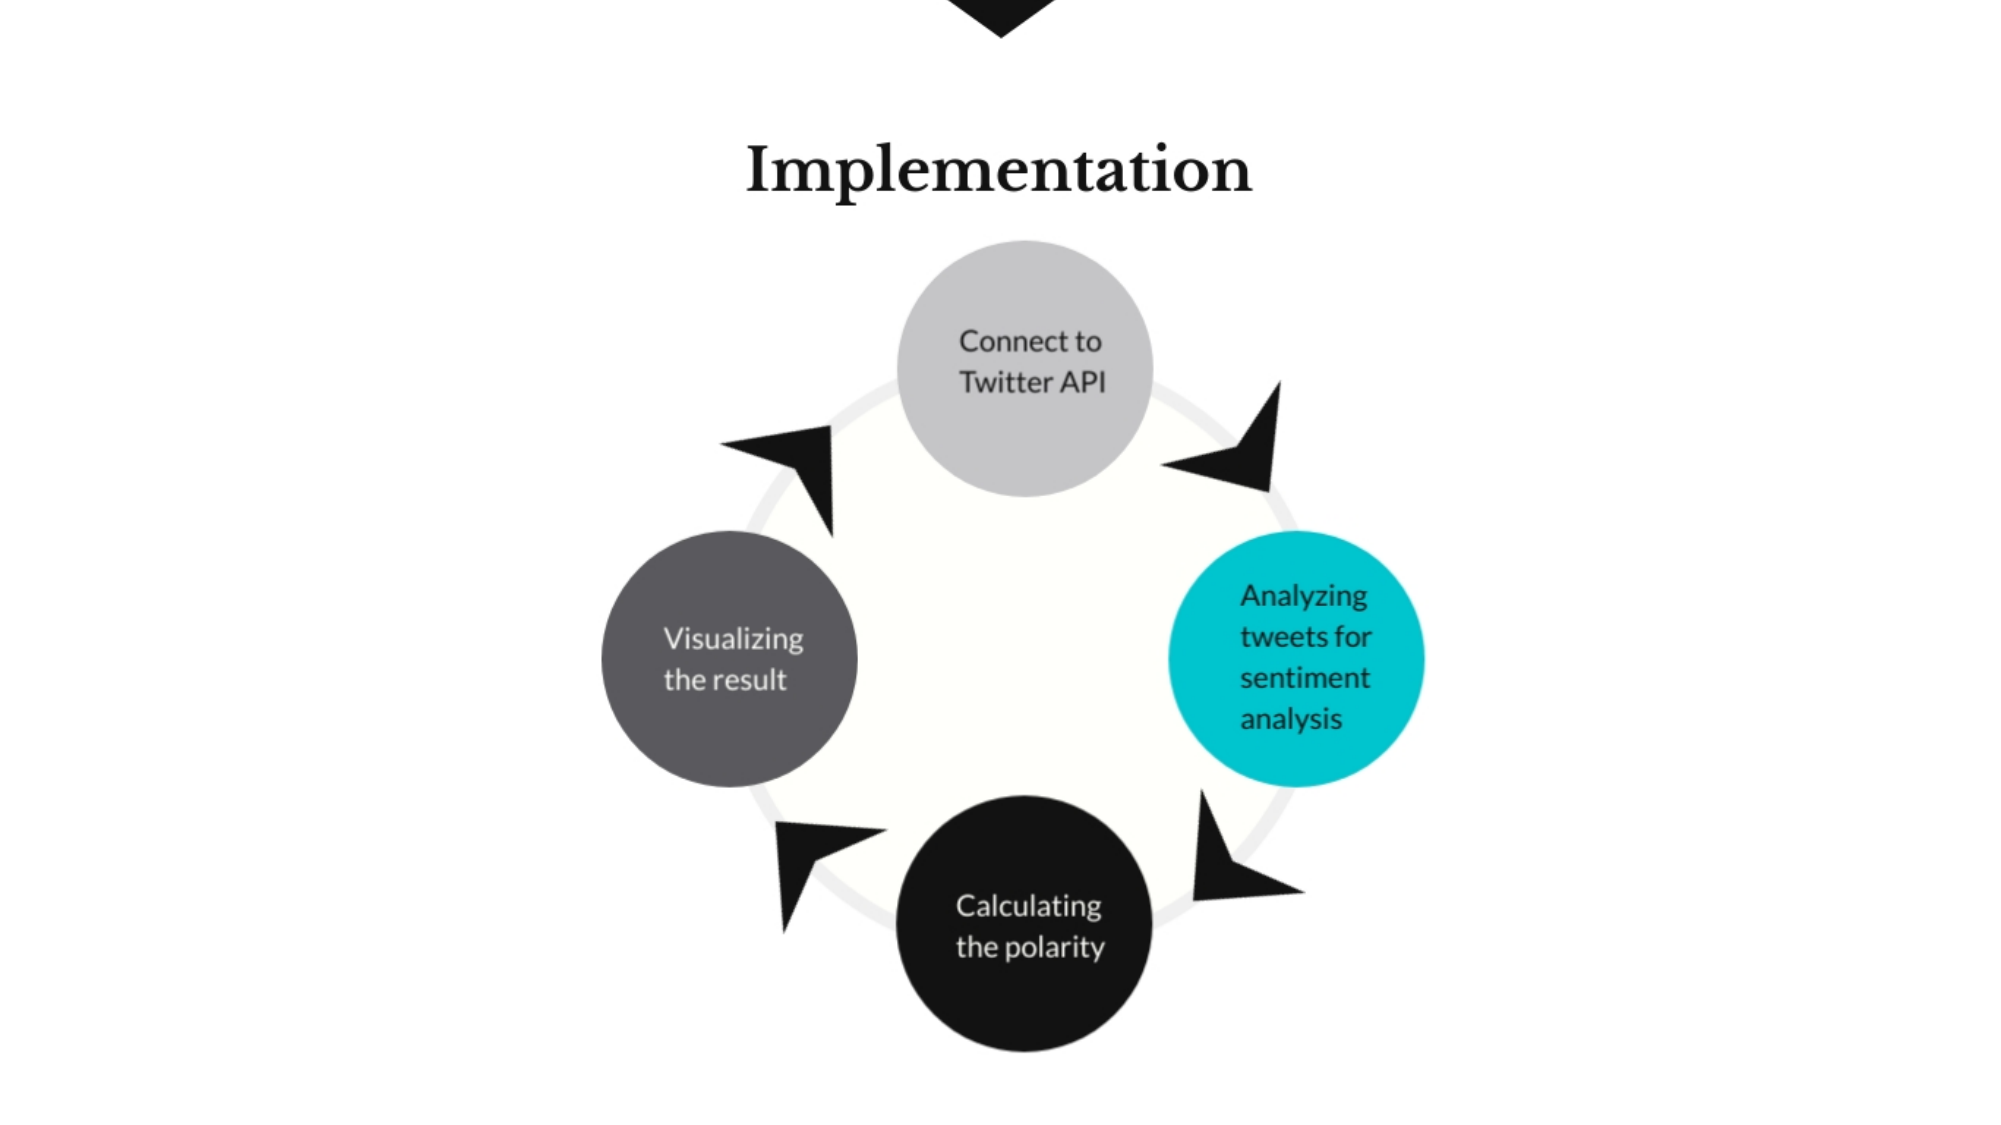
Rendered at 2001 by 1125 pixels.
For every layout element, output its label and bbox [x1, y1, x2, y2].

list [0, 0, 2000, 1125]
